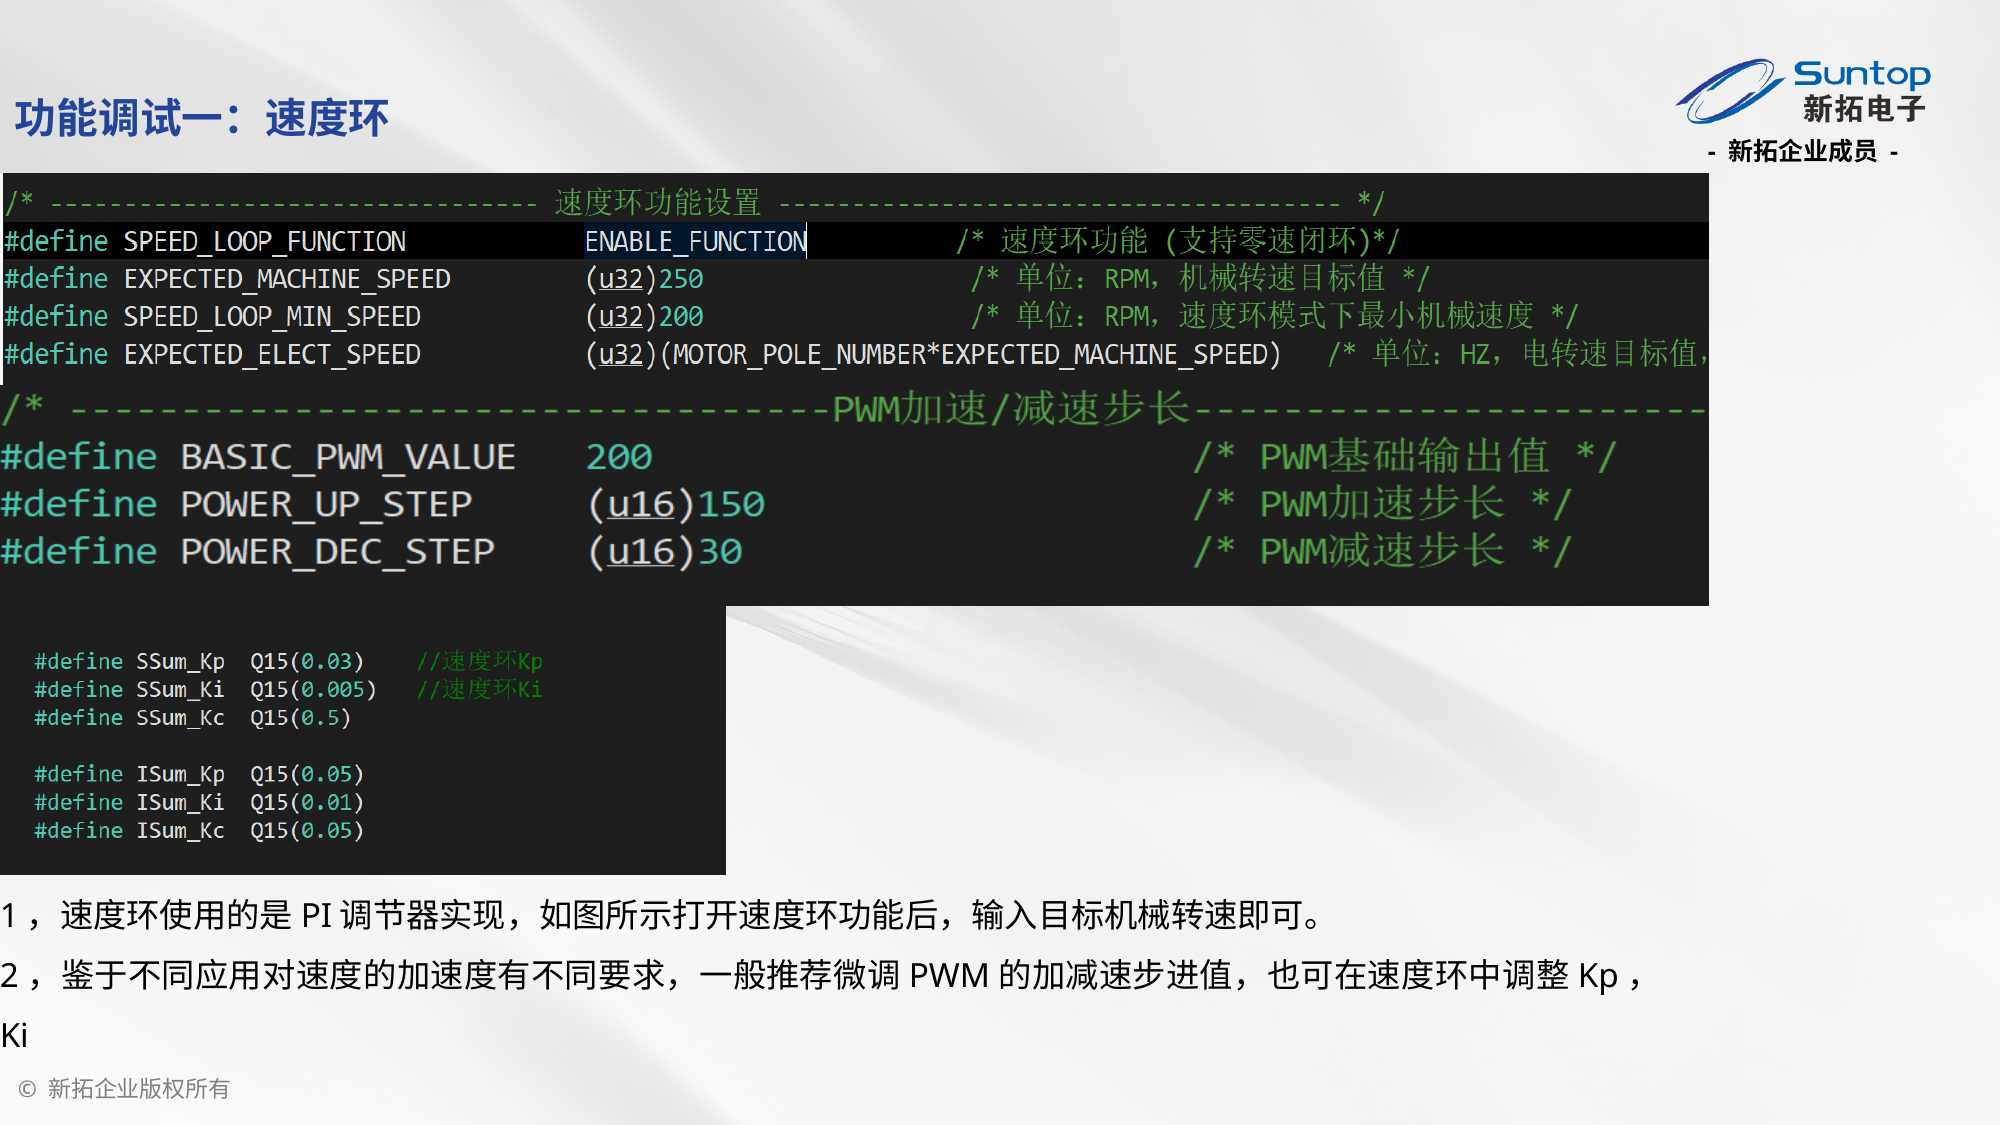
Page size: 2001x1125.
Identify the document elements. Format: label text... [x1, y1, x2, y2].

picture [1665, 39, 1940, 143]
text_box 1，速度环使用的是PI调节器实现，如图所示打开速度环功能后，输入目标机械转速即可。 2，鉴于不同应用对速度的加速度有不同要求，一般推荐微调PWM的加减速步进值，也可在速度环中调整Kp，Ki [0, 867, 1684, 1062]
text_box 功能调试一：速度环 [0, 84, 594, 150]
picture [0, 173, 1709, 875]
